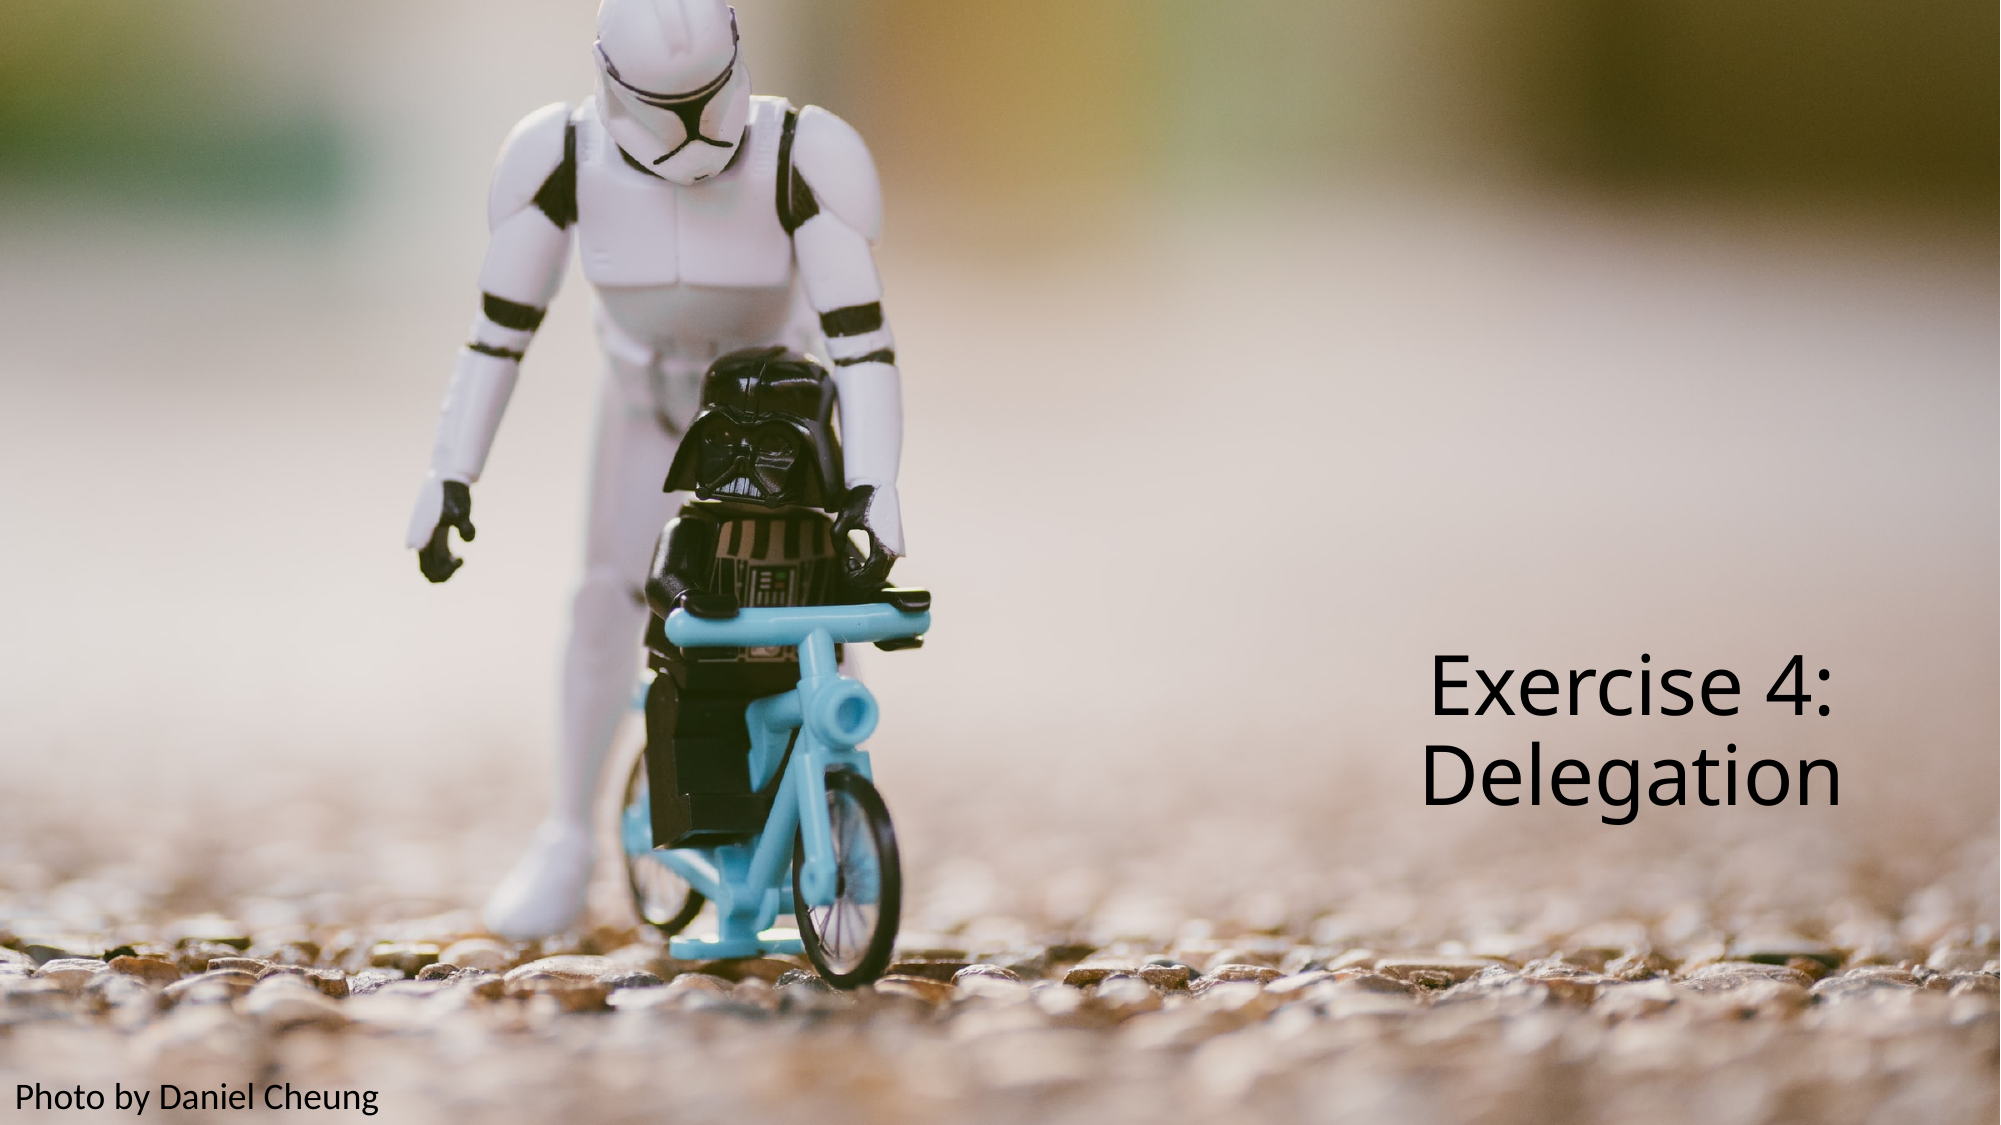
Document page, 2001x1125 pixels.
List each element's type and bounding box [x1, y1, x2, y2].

list [0, 0, 2000, 1125]
